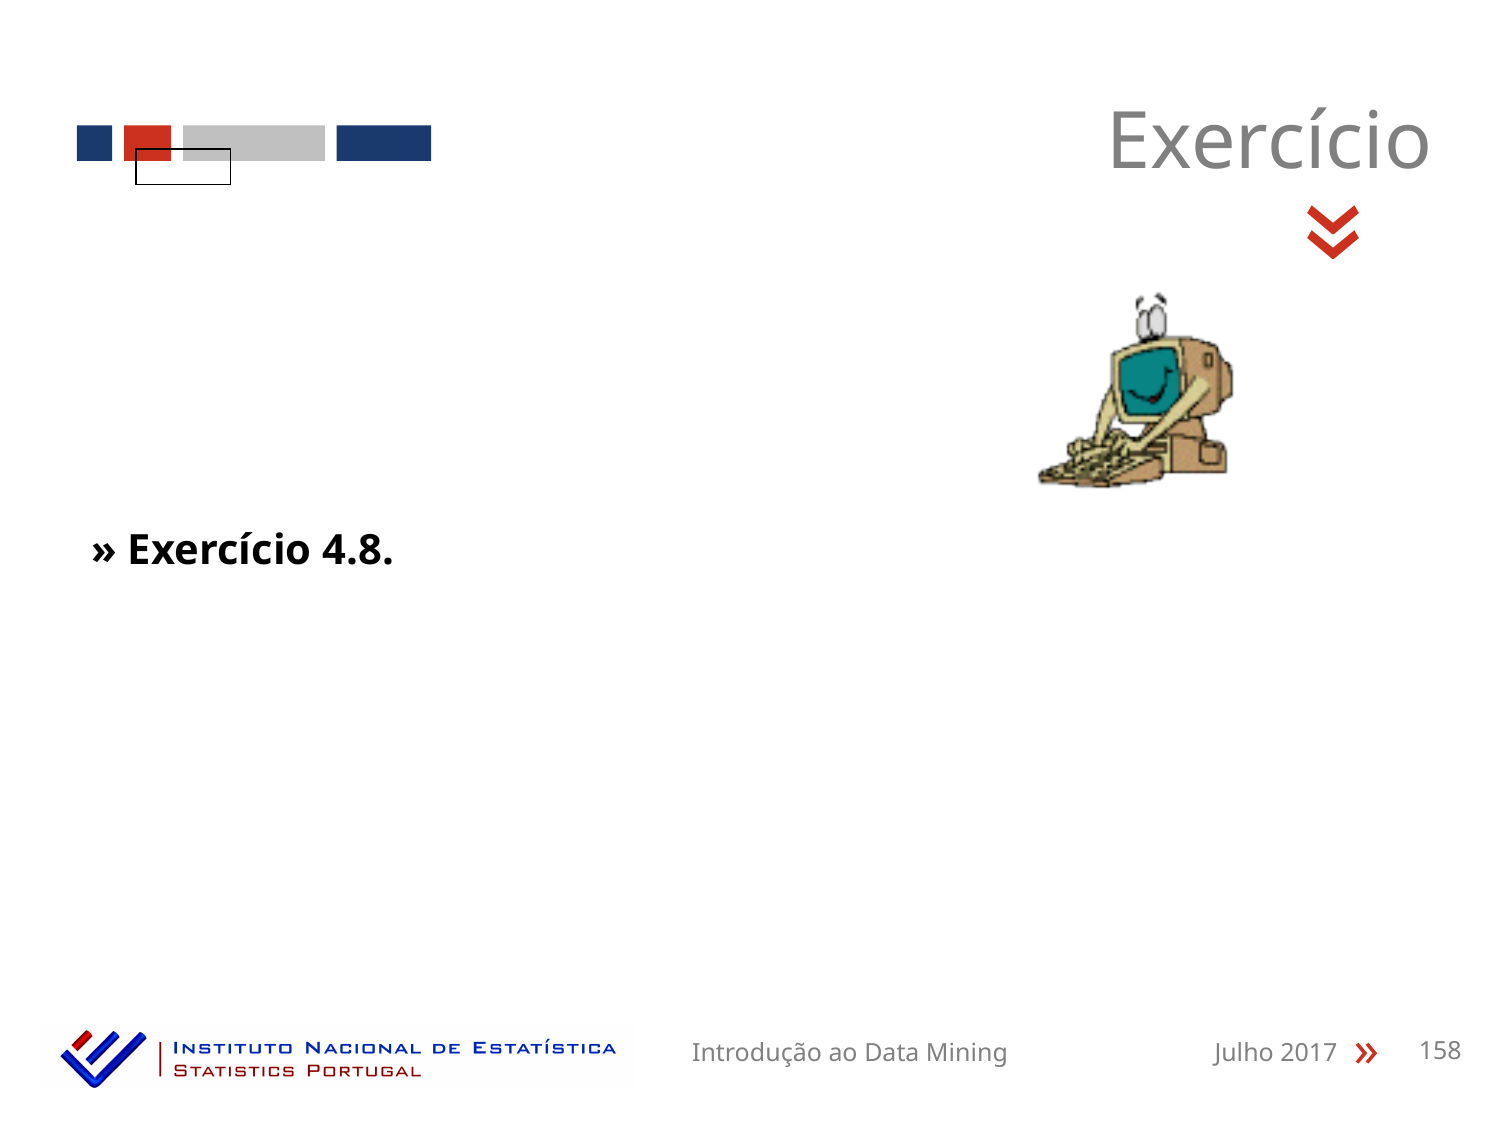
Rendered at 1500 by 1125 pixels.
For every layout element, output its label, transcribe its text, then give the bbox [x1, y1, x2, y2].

text_box « [1234, 207, 1400, 280]
picture [1033, 290, 1241, 492]
slide_number Julho 2017 [1081, 1009, 1353, 1093]
text_box « [1316, 1023, 1394, 1099]
slide_number 158 [1358, 1009, 1477, 1093]
footer Introdução ao Data Mining [620, 1009, 1081, 1093]
text_box Exercício [454, 66, 1447, 207]
picture [41, 1023, 620, 1093]
text_box » Exercício 4.8. [76, 515, 1376, 580]
